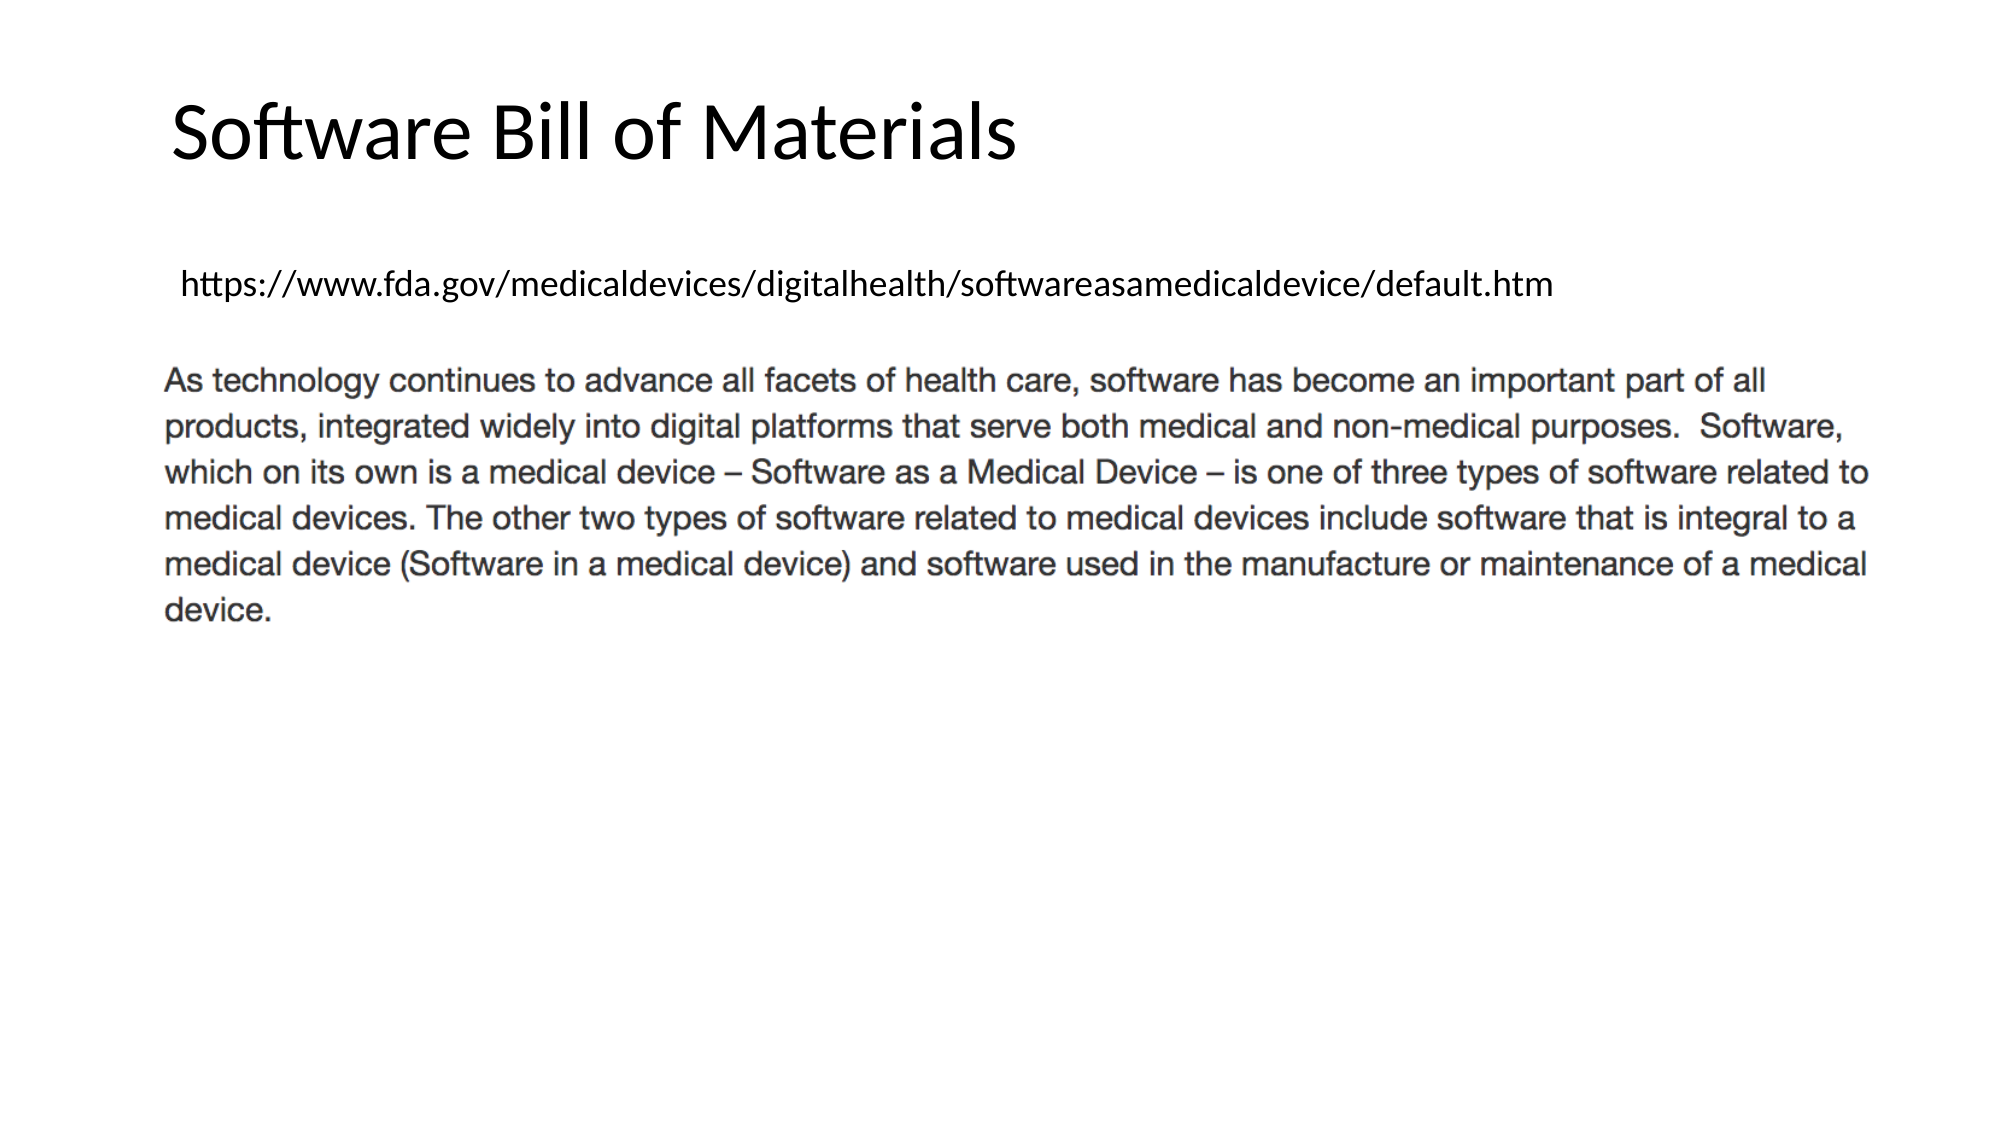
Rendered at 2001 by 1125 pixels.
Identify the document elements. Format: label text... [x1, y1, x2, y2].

text_box Software Bill of Materials [156, 68, 1300, 184]
text_box https://www.fda.gov/medicaldevices/digitalhealth/softwareasamedicaldevice/default.htm [165, 251, 1571, 312]
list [121, 317, 1901, 677]
